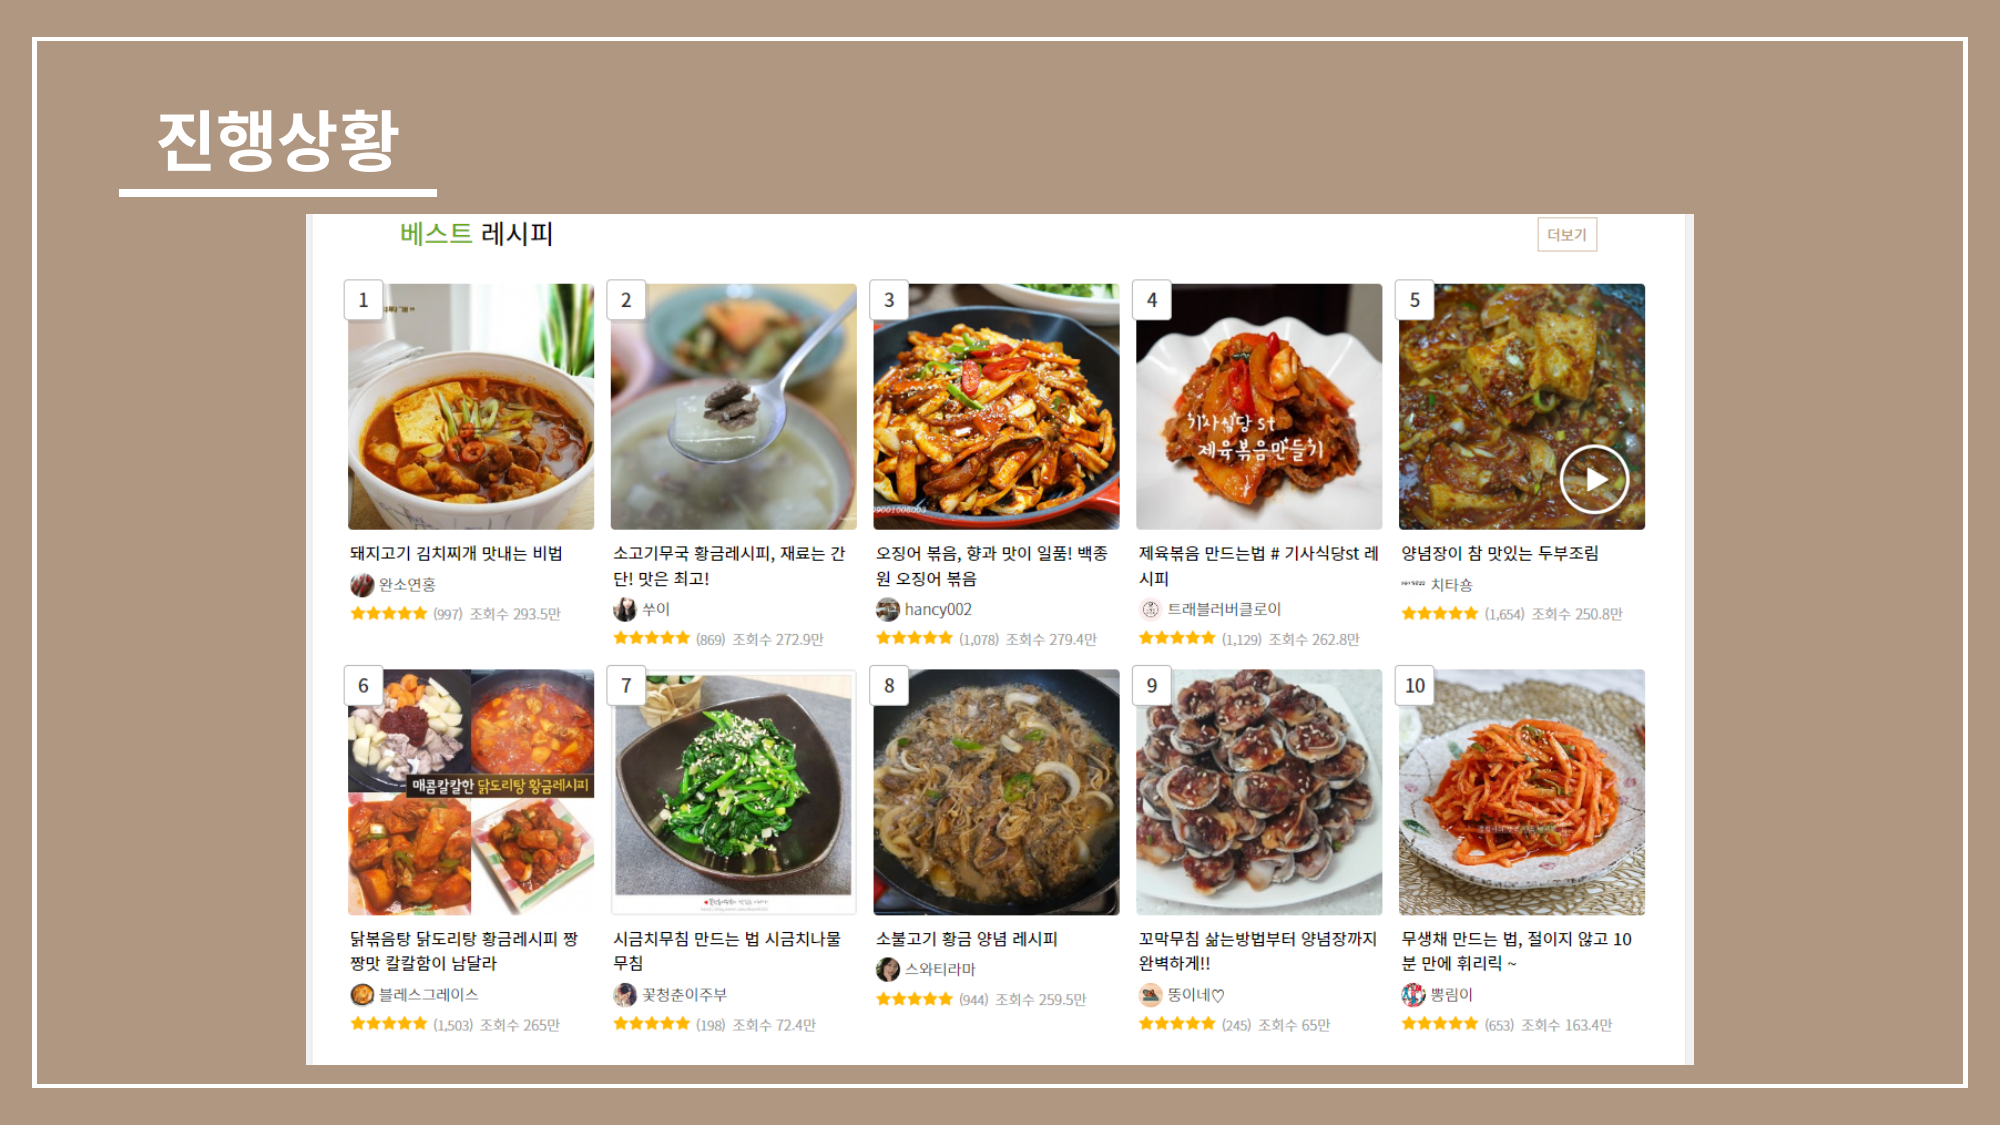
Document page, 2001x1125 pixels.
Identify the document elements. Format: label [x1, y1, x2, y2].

text_box [0, 0, 2000, 1125]
picture [306, 214, 1694, 1065]
